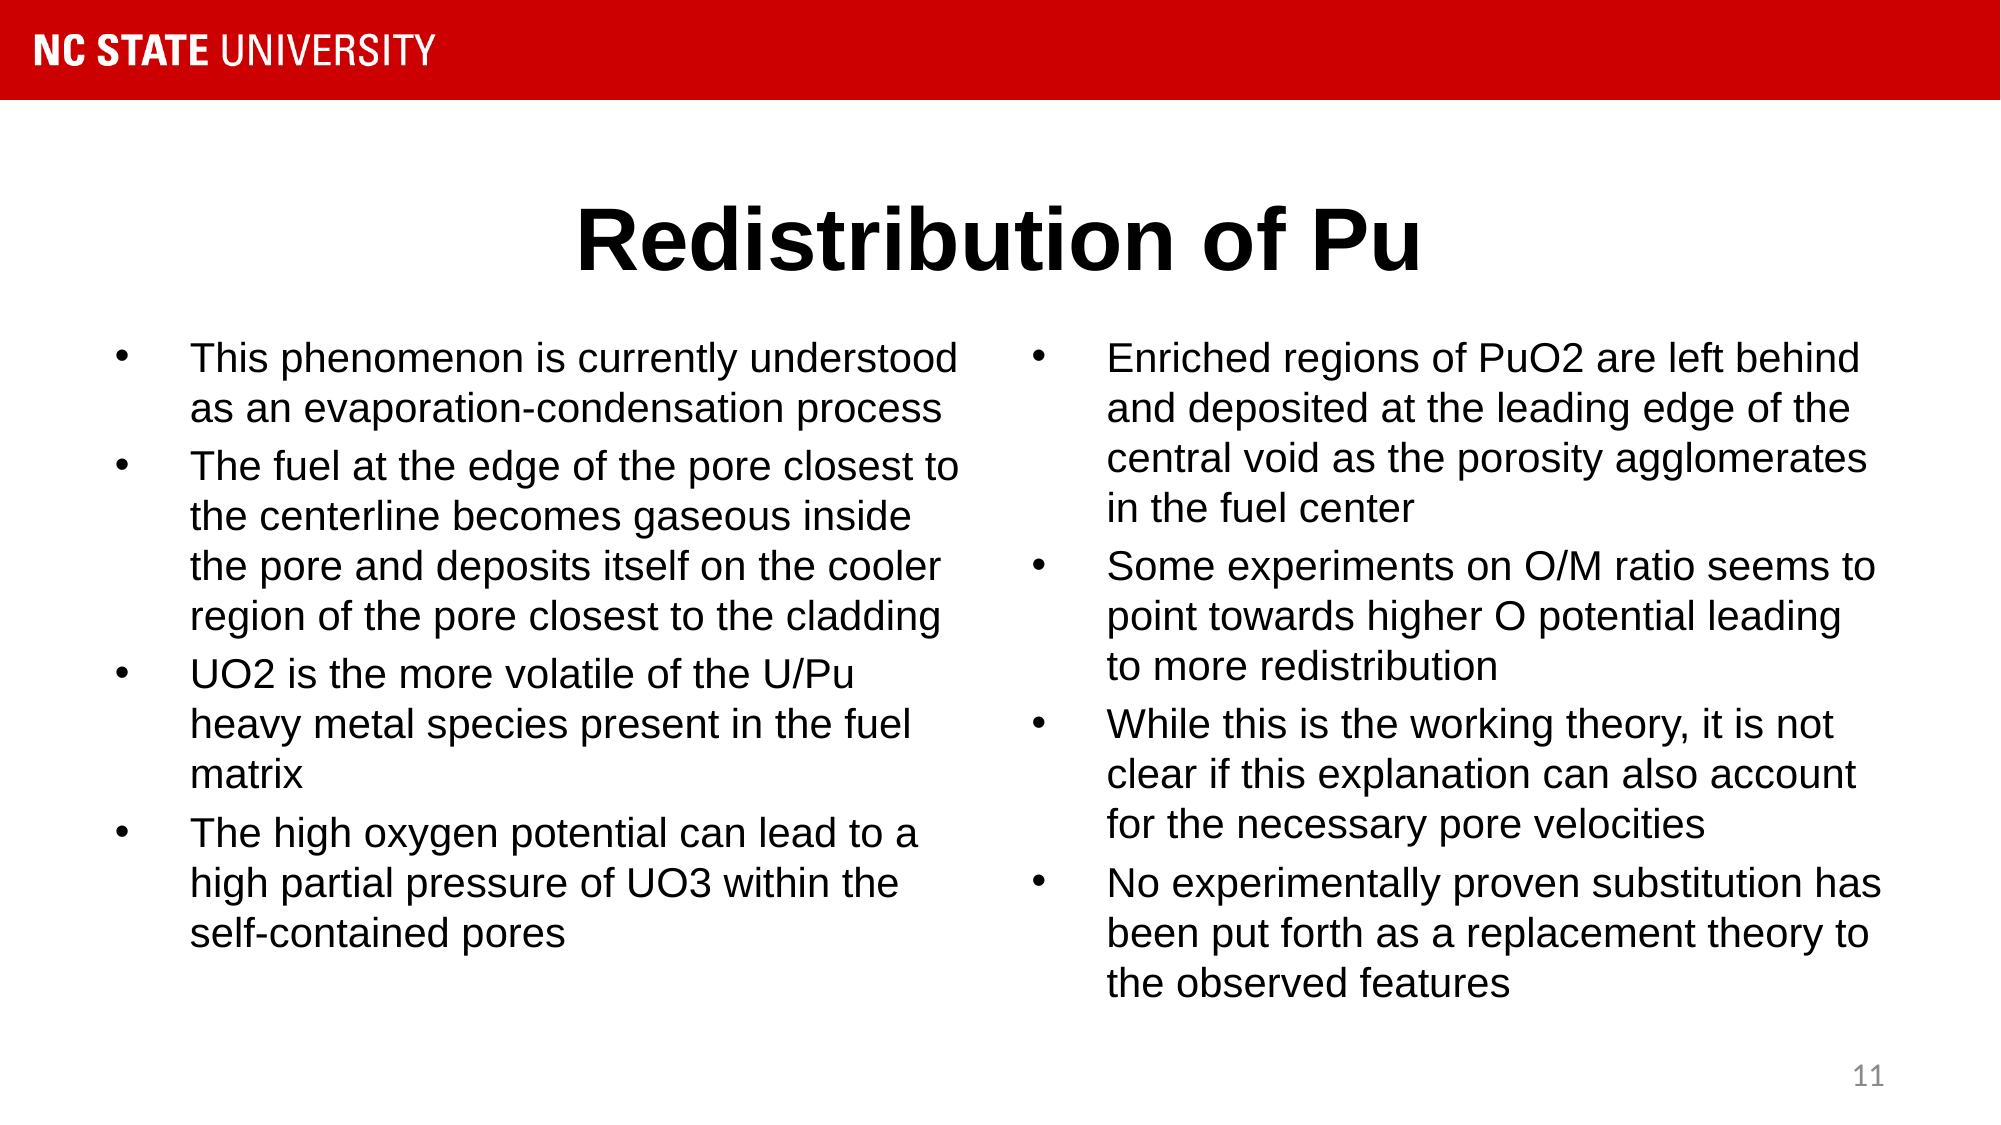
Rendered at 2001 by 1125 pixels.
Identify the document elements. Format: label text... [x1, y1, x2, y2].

list This phenomenon is currently understood as an evaporation-condensation process The fuel at the edge of the pore closest to the centerline becomes gaseous inside the pore and deposits itself on the cooler region of the pore closest to the cladding UO2 is the more volatile of the U/Pu heavy metal species present in the fuel matrix The high oxygen potential can lead to a high partial pressure of UO3 within the self-contained pores [99, 322, 984, 1005]
title Redistribution of Pu [99, 147, 1900, 323]
slide_number 11 [1433, 1042, 1900, 1103]
picture [0, 0, 2001, 100]
list Enriched regions of PuO2 are left behind and deposited at the leading edge of the central void as the porosity agglomerates in the fuel center Some experiments on O/M ratio seems to point towards higher O potential leading to more redistribution While this is the working theory, it is not clear if this explanation can also account for the necessary pore velocities No experimentally proven substitution has been put forth as a replacement theory to the observed features [1016, 322, 1900, 1005]
